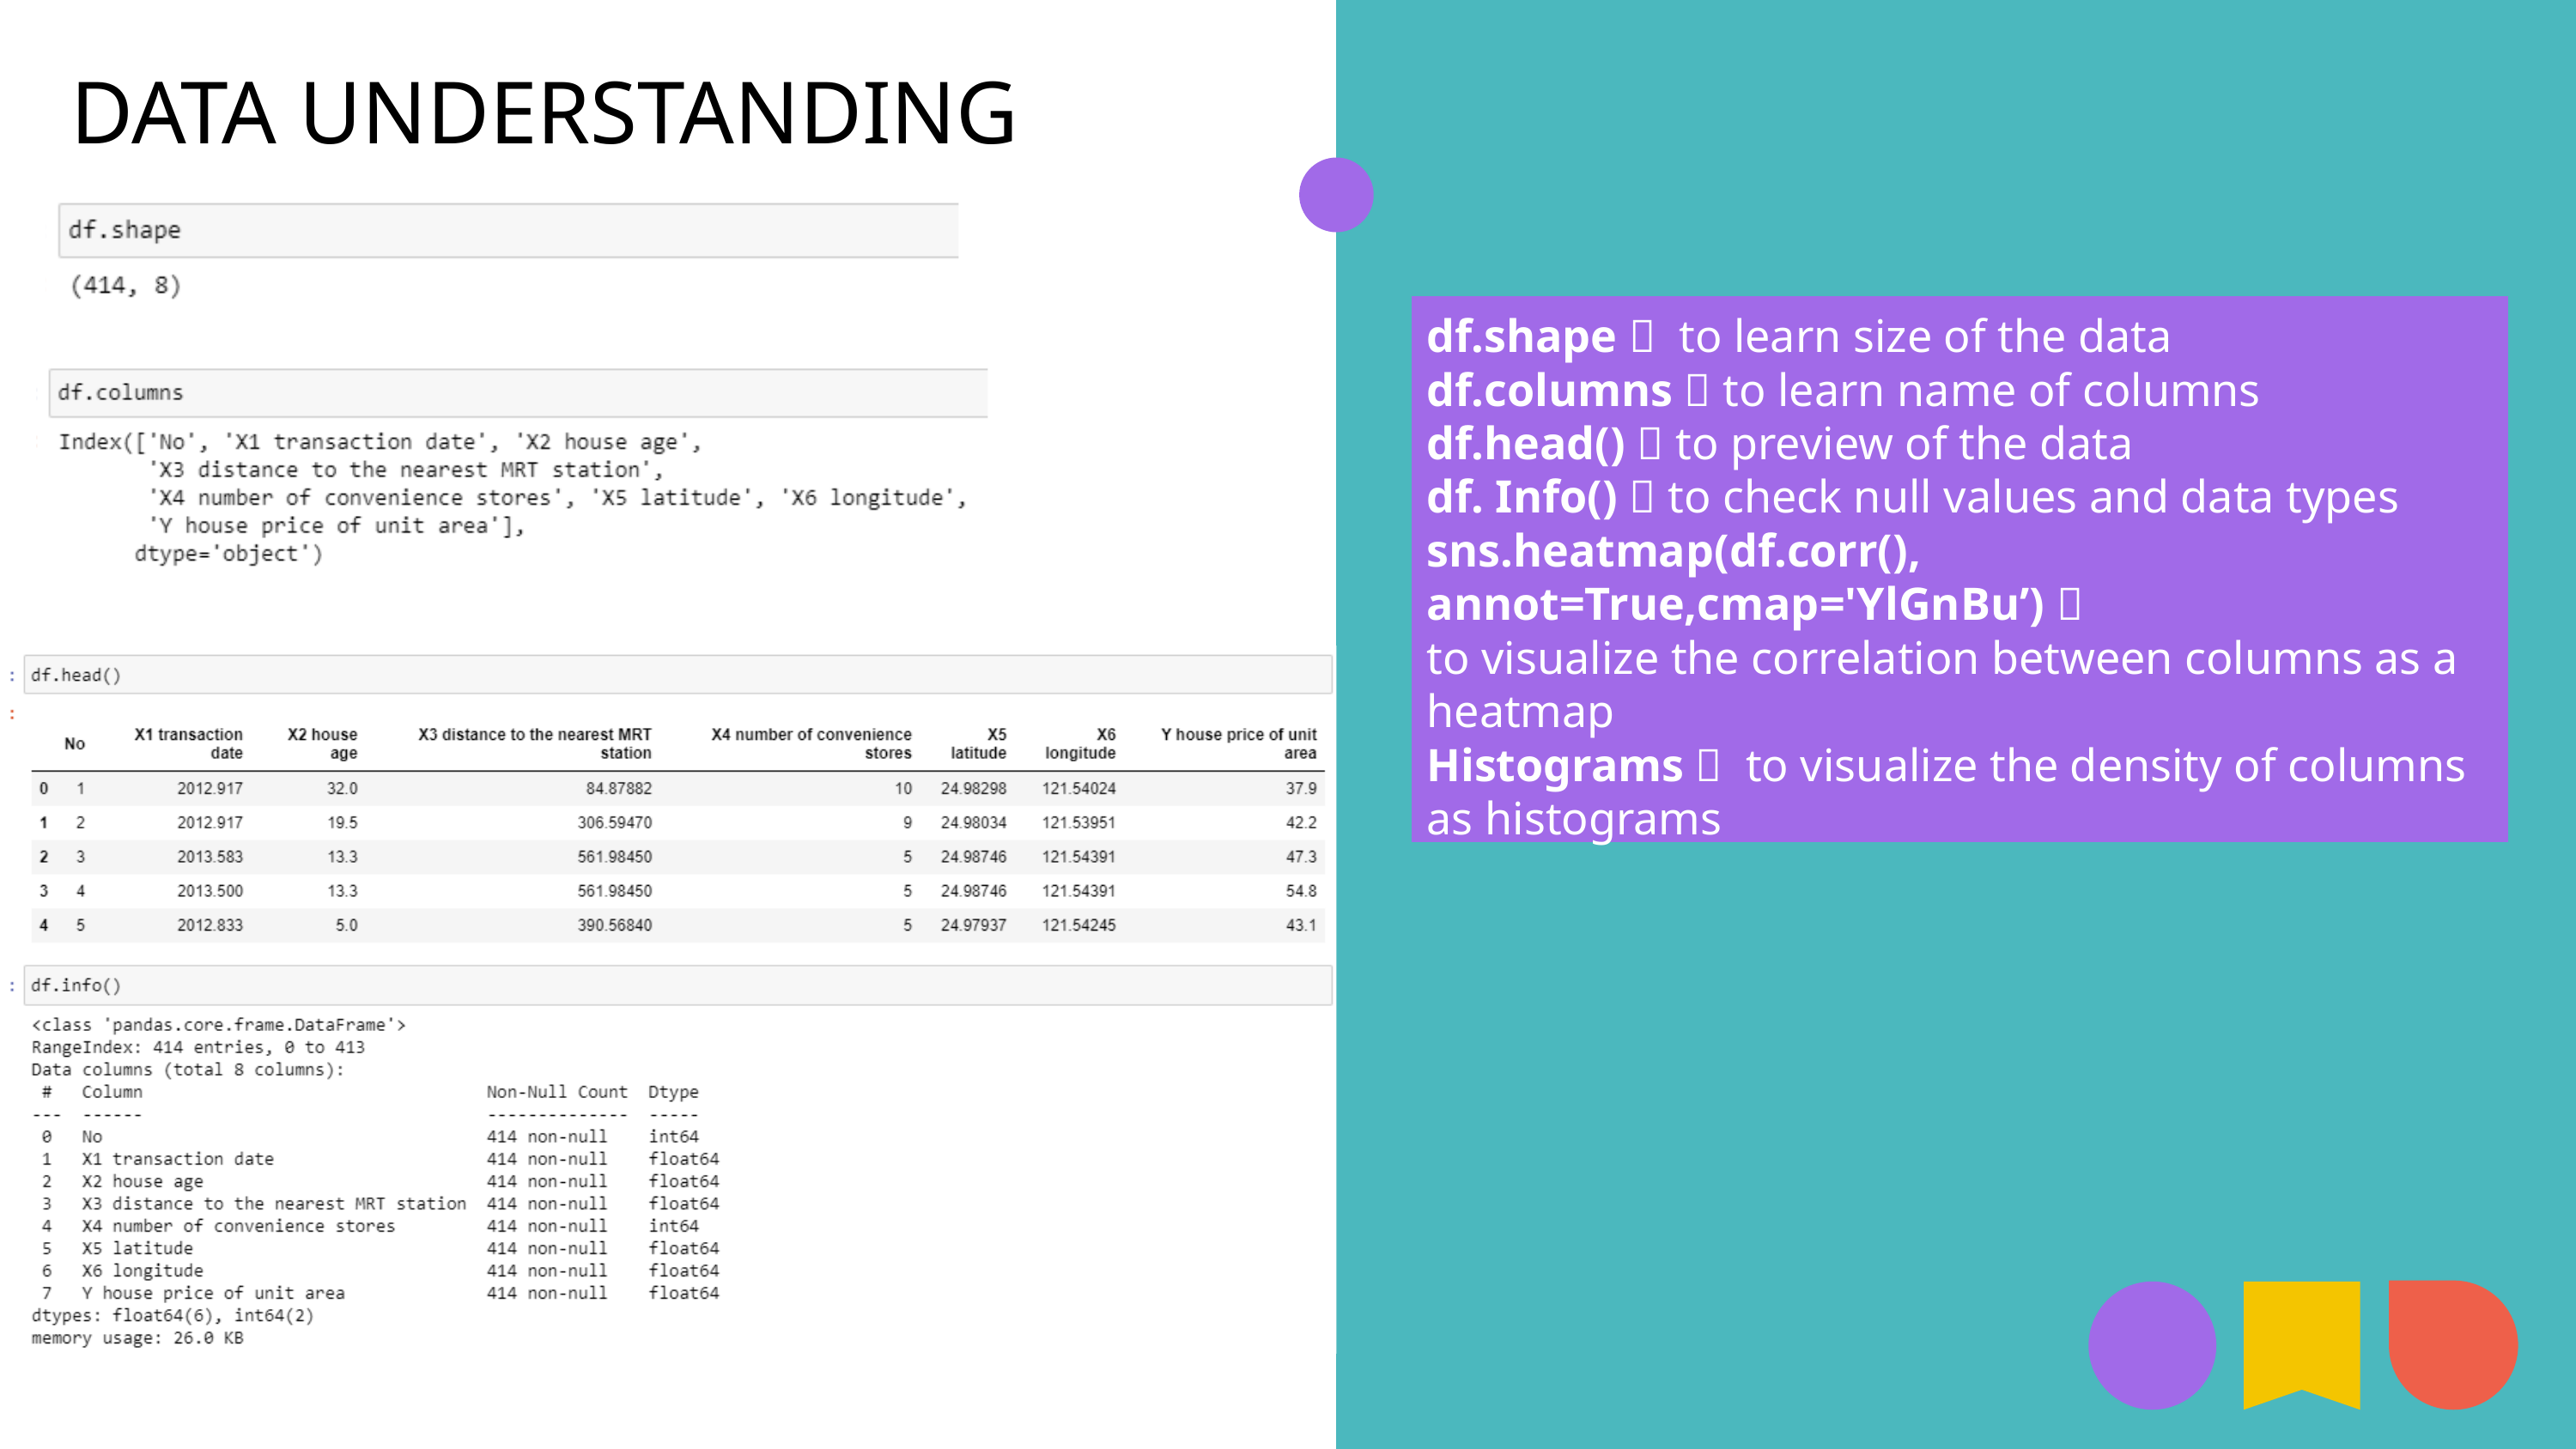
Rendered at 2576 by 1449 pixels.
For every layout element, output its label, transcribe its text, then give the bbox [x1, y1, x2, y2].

text_box DATA UNDERSTANDING (EDA) [70, 37, 1257, 285]
text_box [1412, 296, 2508, 842]
picture [9, 646, 1337, 1354]
text_box [1336, 0, 2576, 1449]
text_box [1955, 1275, 2518, 1411]
text_box [1299, 157, 1374, 233]
picture [36, 345, 988, 594]
text_box df.shape  to learn size of the data df.columns  to learn name of columns df.head()  to preview of the data df. Info()  to check null values and data types sns.heatmap(df.corr(), annot=True,cmap='YlGnBu’)  to visualize the correlation between columns as a heatmap Histograms  to visualize the density of columns as histograms [1426, 307, 2508, 928]
picture [45, 176, 959, 333]
